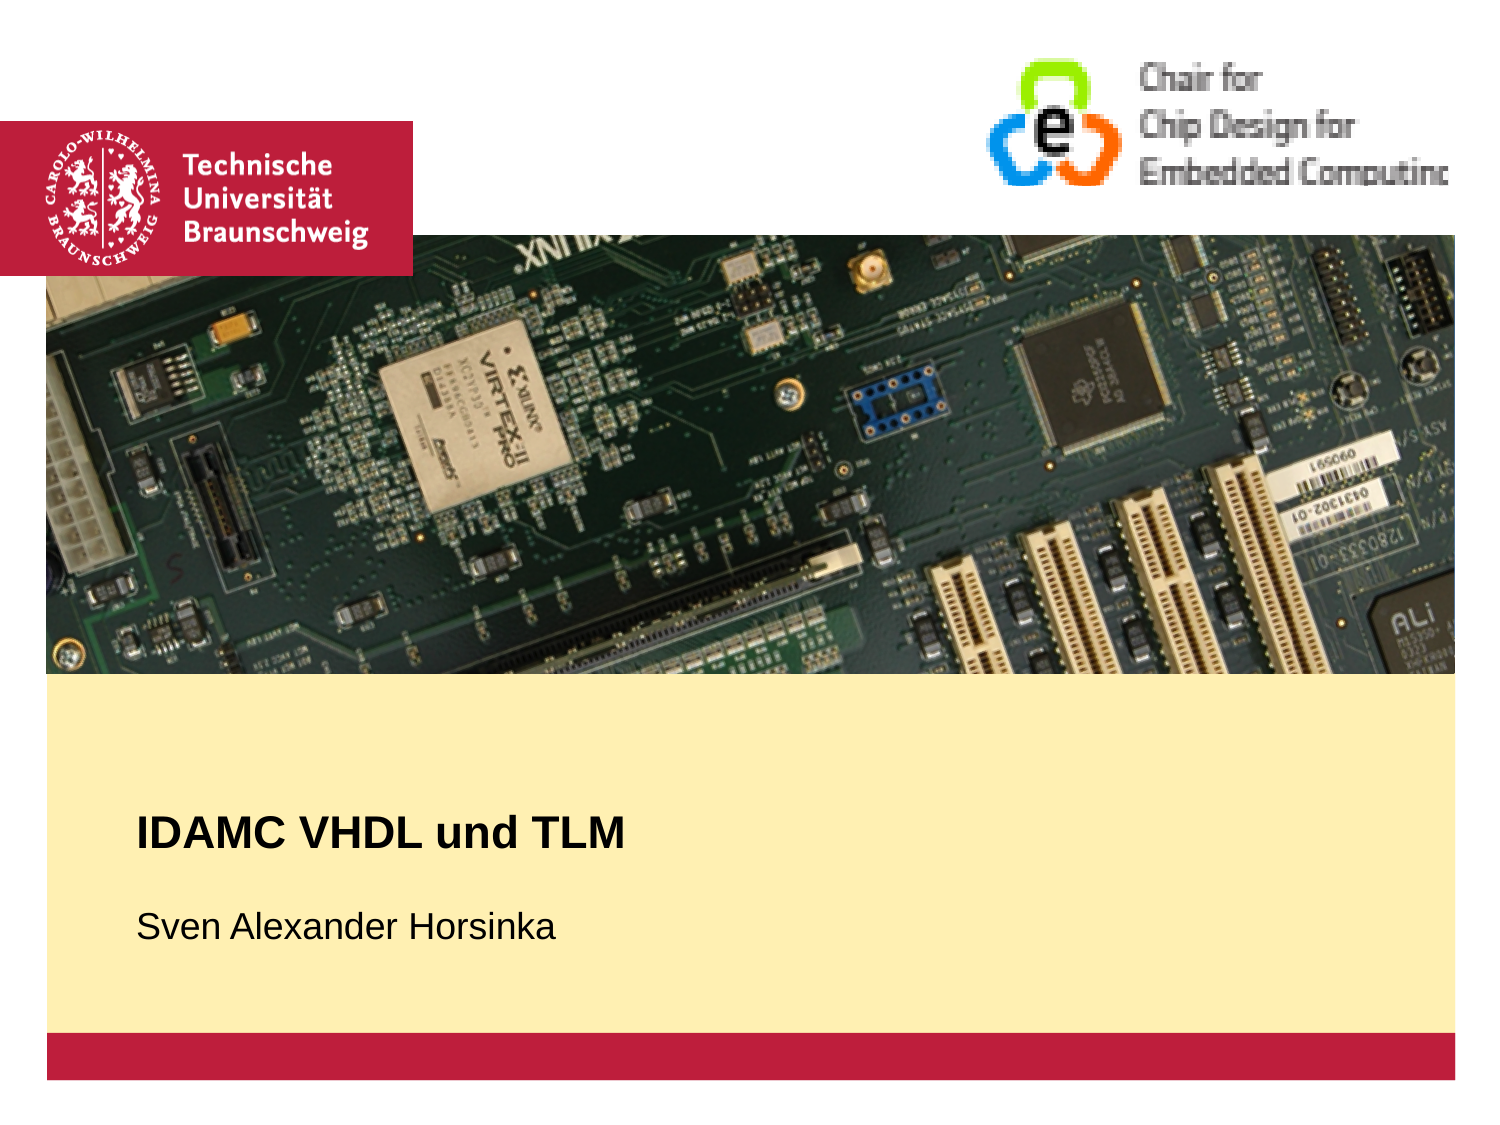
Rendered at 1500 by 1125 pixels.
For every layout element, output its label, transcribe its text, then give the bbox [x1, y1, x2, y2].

title IDAMC VHDL und TLM [136, 714, 1412, 858]
subtitle Sven Alexander Horsinka [136, 902, 1407, 957]
picture [0, 121, 1455, 674]
